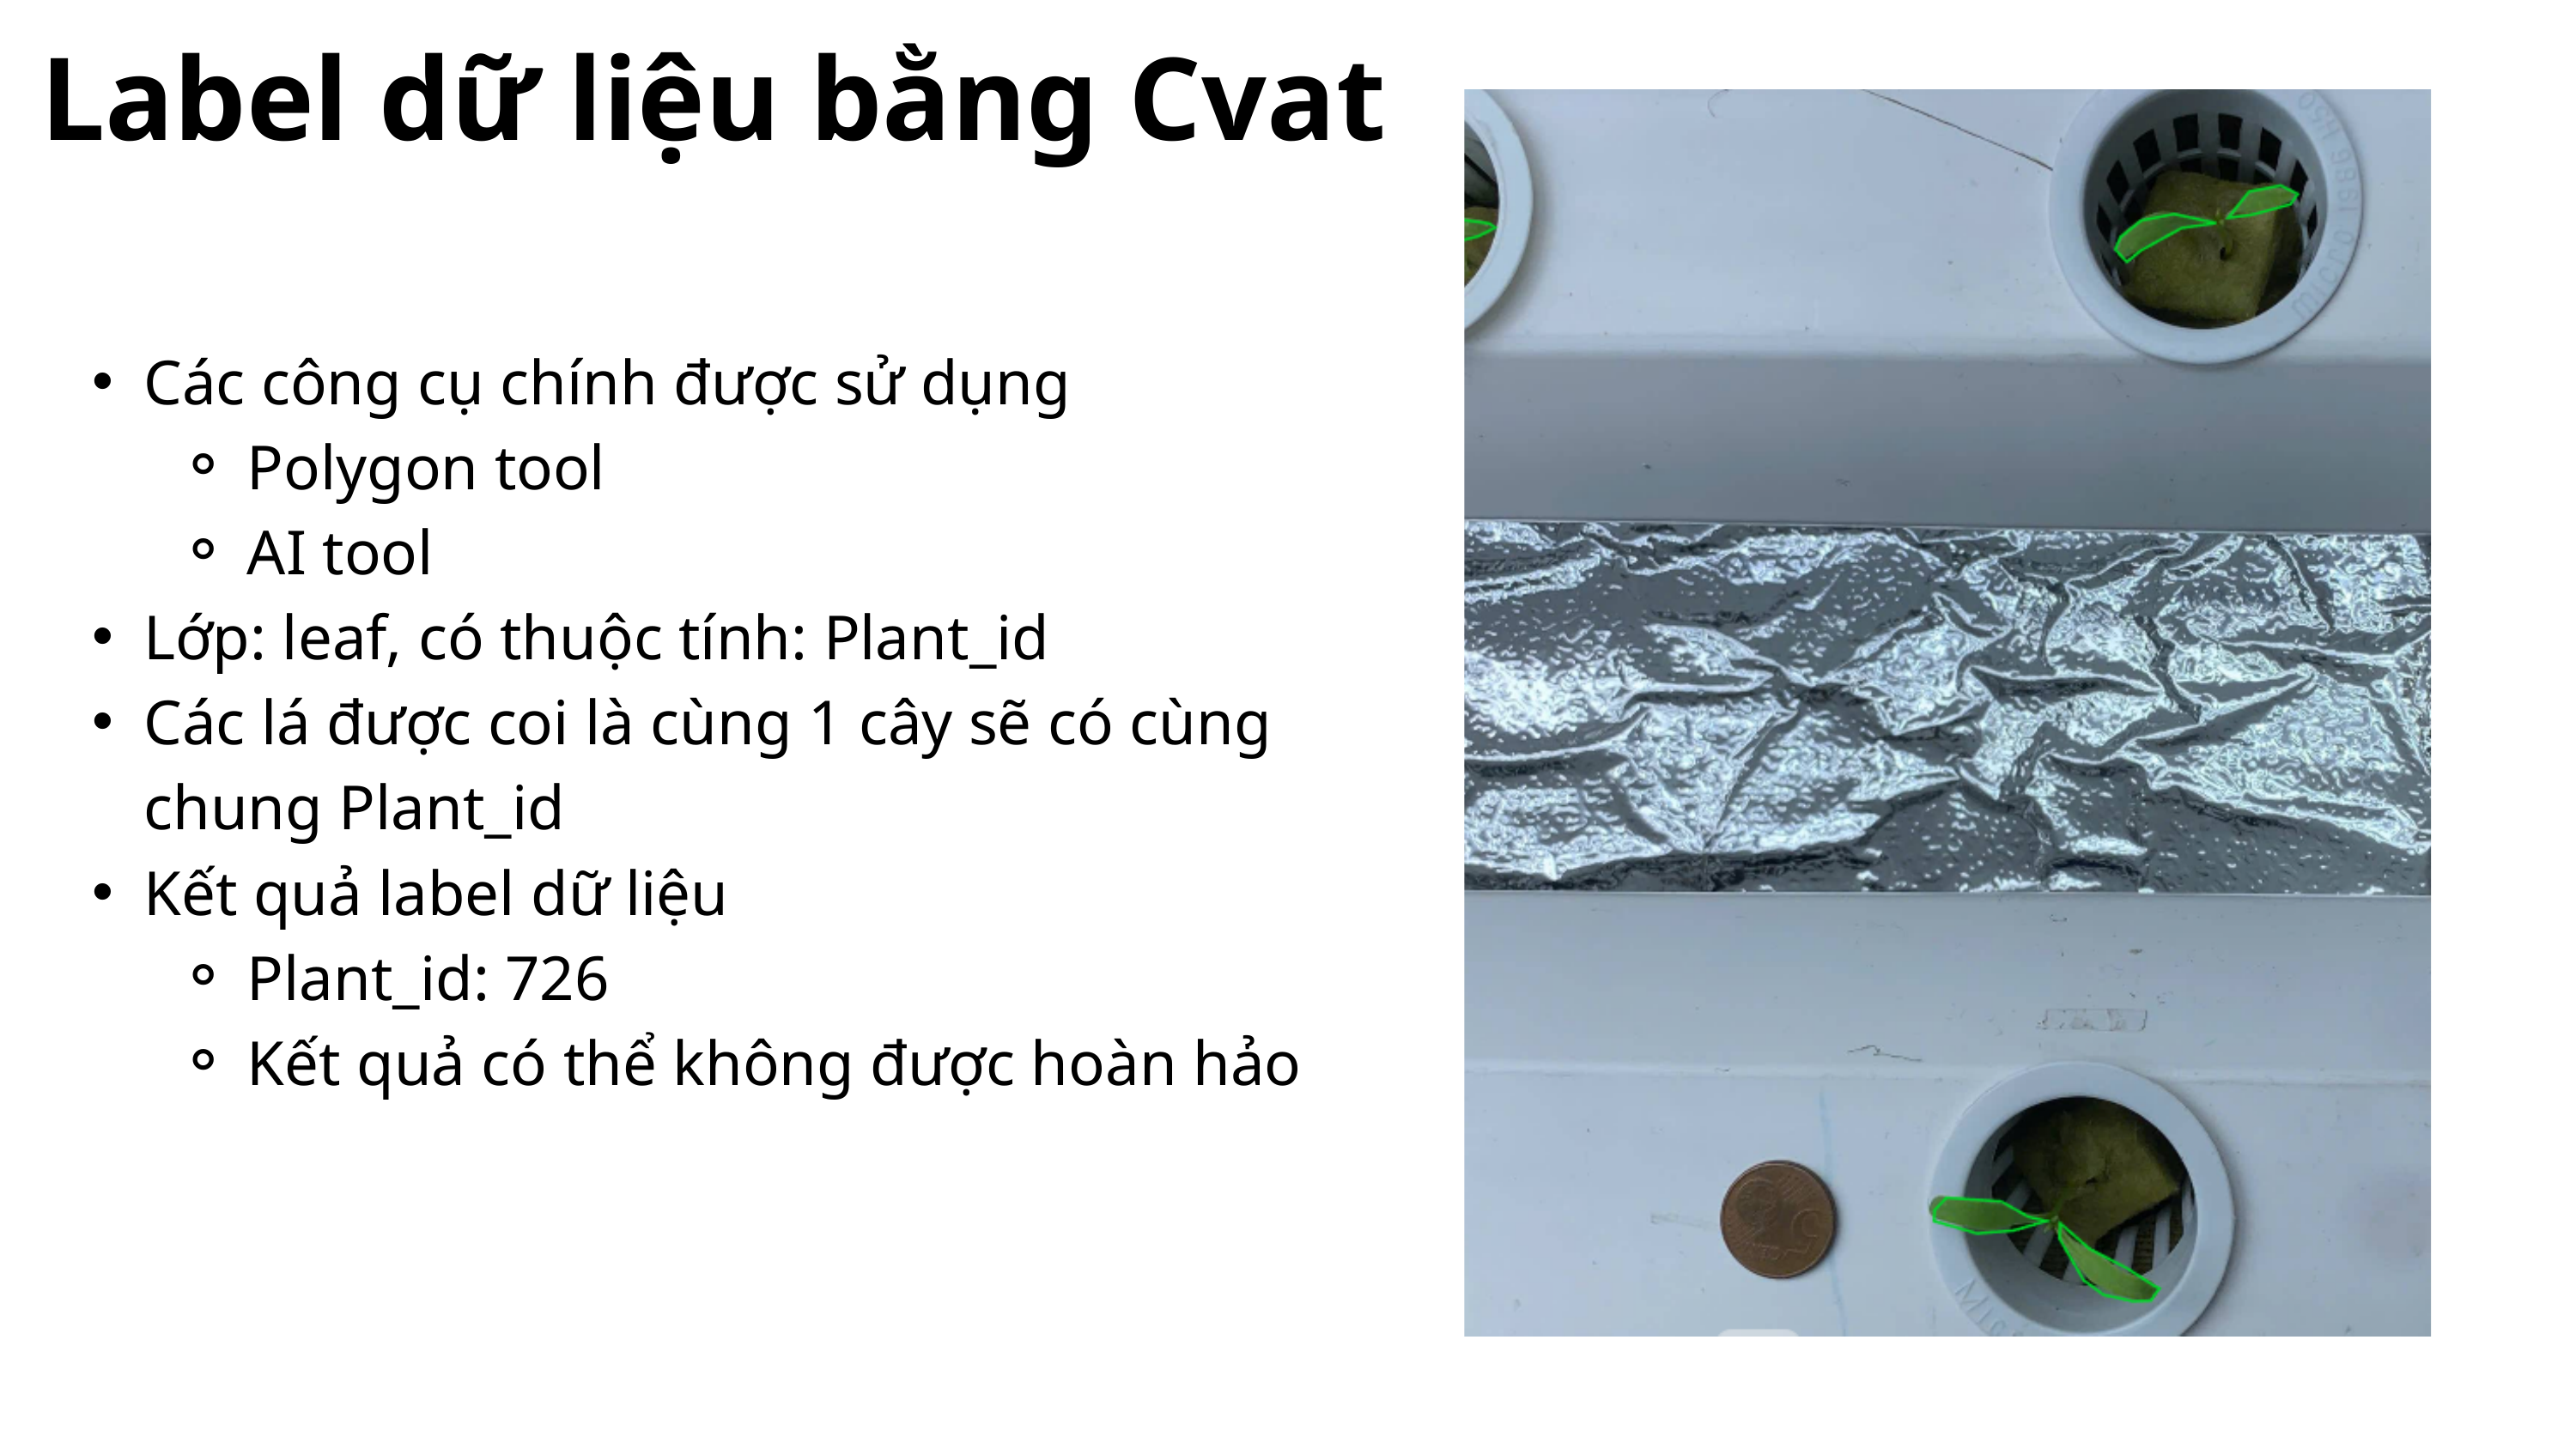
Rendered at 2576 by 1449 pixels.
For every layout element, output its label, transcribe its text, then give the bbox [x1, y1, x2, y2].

text_box Các công cụ chính được sử dụng Polygon tool AI tool Lớp: leaf, có thuộc tính: Plant_id Các lá được coi là cùng 1 cây sẽ có cùng chung Plant_id Kết quả label dữ liệu Plant_id: 726 Kết quả có thể không được hoàn hảo [40, 331, 1329, 1183]
text_box Label dữ liệu bằng Cvat [40, 3, 1927, 163]
text_box [1464, 89, 2432, 1337]
